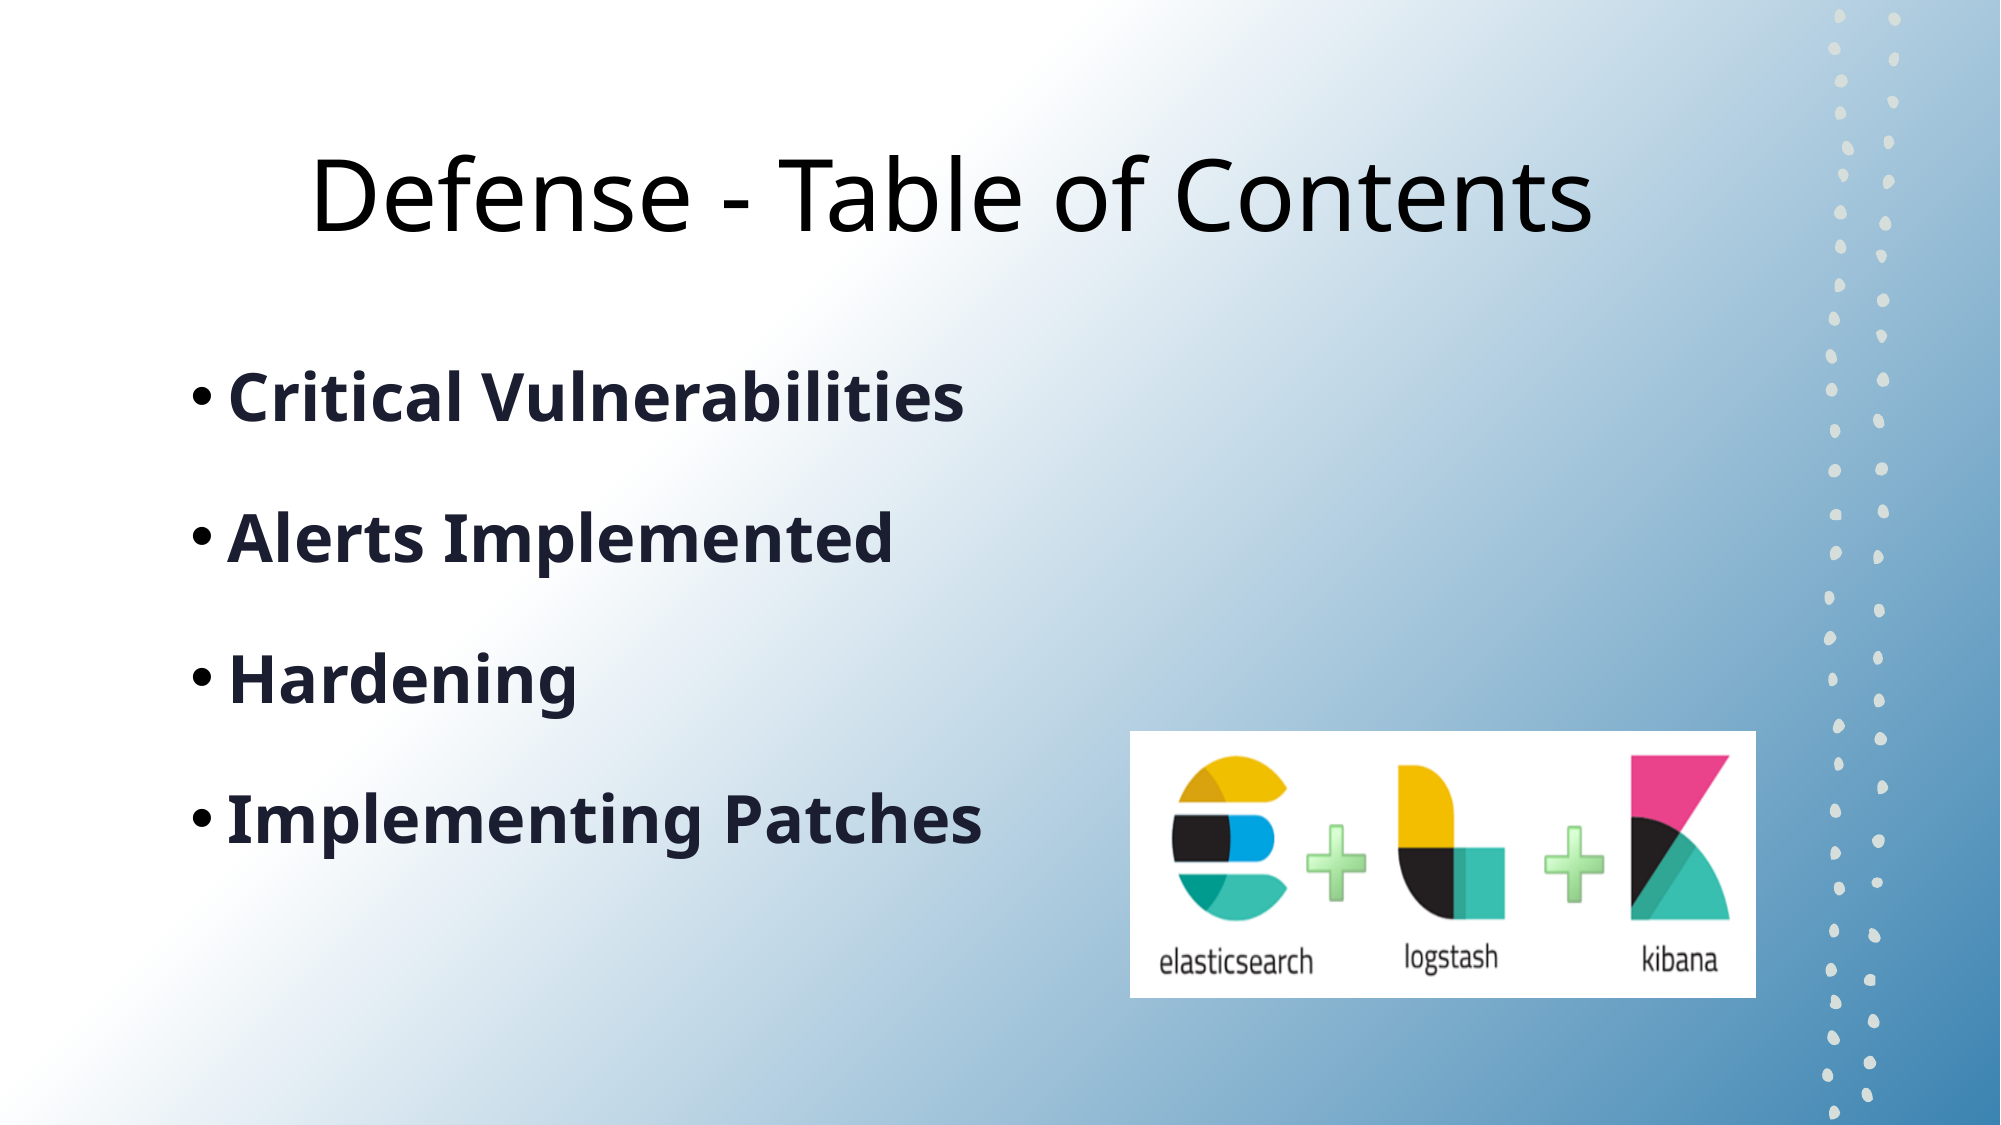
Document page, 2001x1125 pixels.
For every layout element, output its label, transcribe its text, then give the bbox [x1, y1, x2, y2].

picture [1130, 731, 1756, 998]
title Defense - Table of Contents [175, 82, 1756, 300]
list Critical Vulnerabilities Alerts Implemented Hardening Implementing Patches [175, 307, 1756, 1043]
